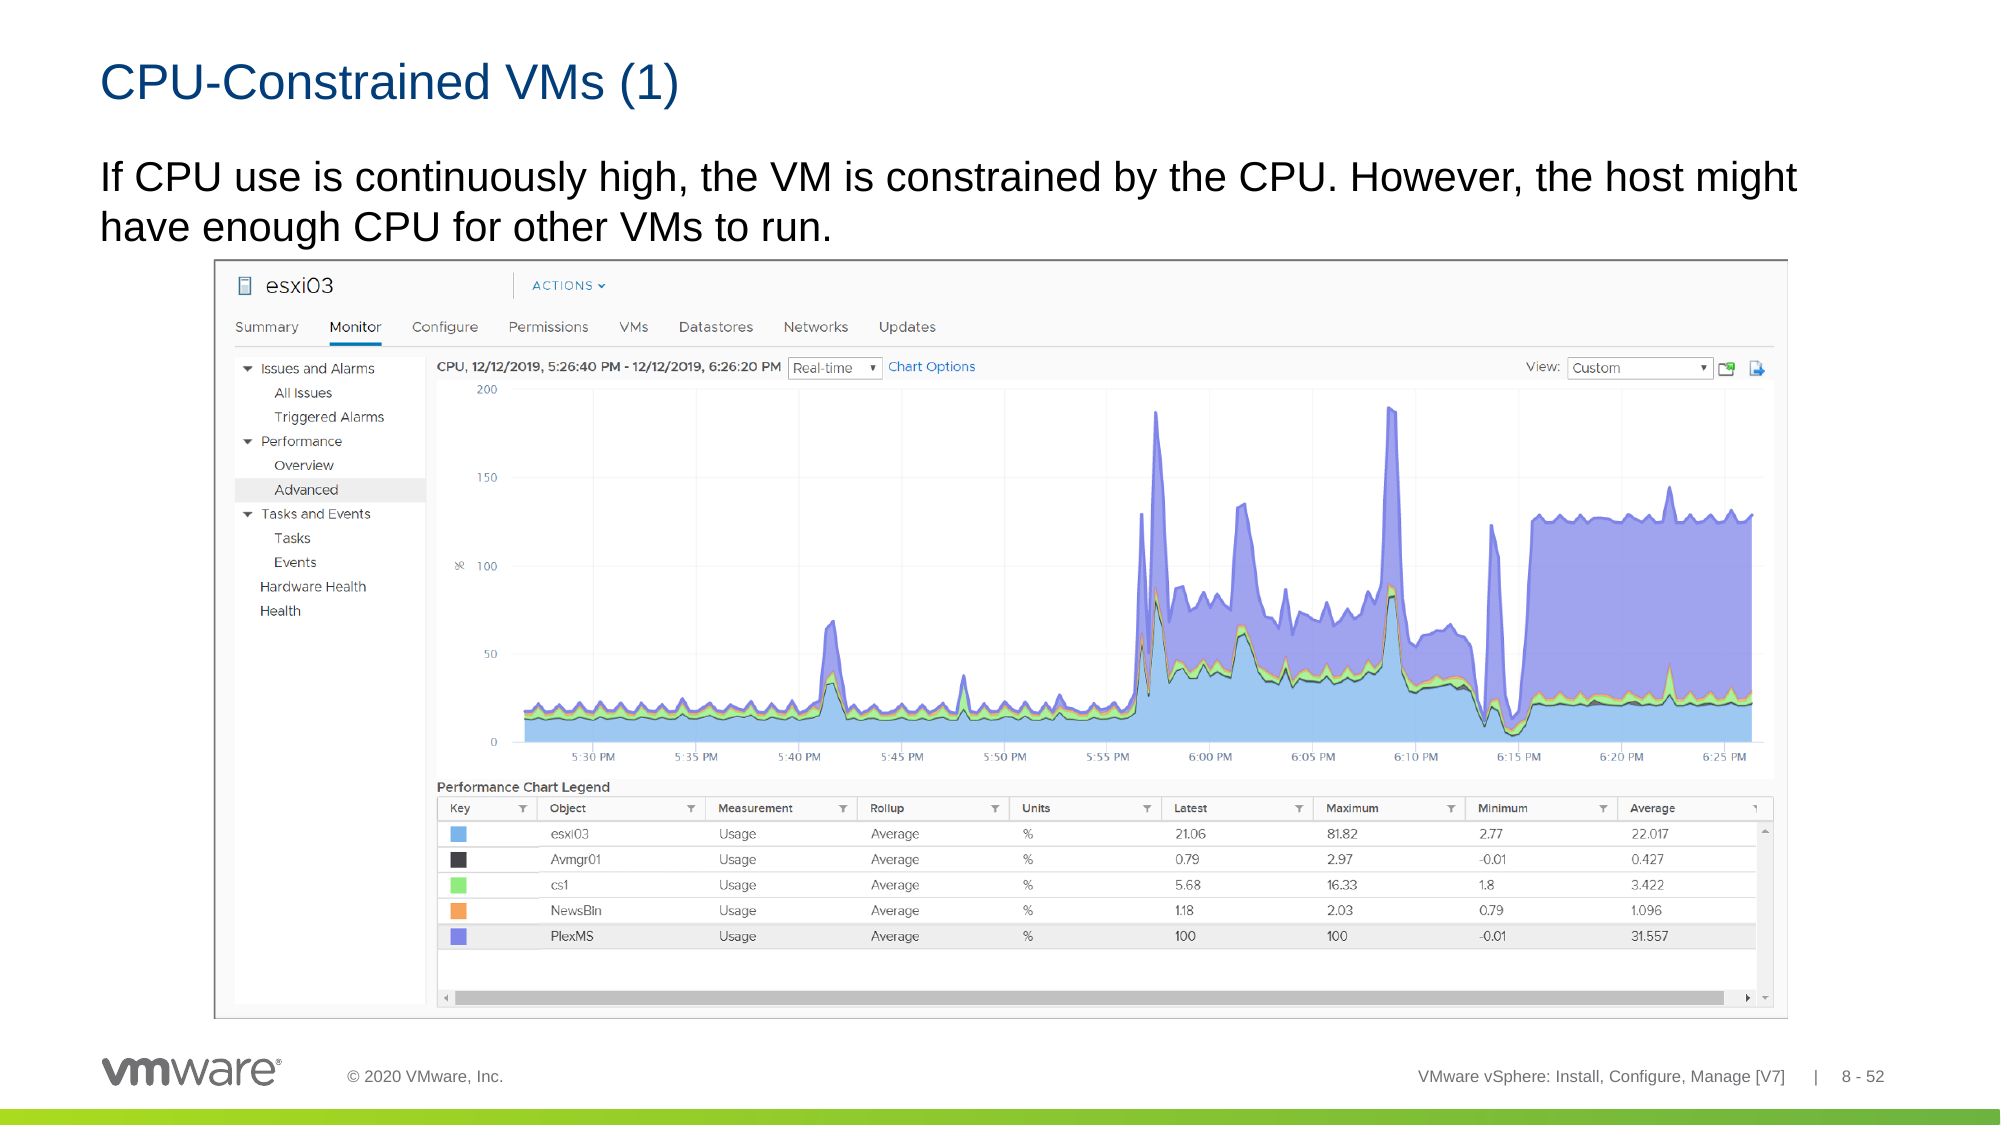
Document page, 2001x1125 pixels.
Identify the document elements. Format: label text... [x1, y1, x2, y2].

footer VMware vSphere: Install, Configure, Manage [V7] | 8 - 52 [545, 1060, 1900, 1110]
title CPU-Constrained VMs (1) [99, 54, 1900, 113]
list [212, 259, 1788, 1020]
list If CPU use is continuously high, the VM is constrained by the CPU. However, the host might have enough CPU for other VMs to run. [99, 149, 1900, 247]
